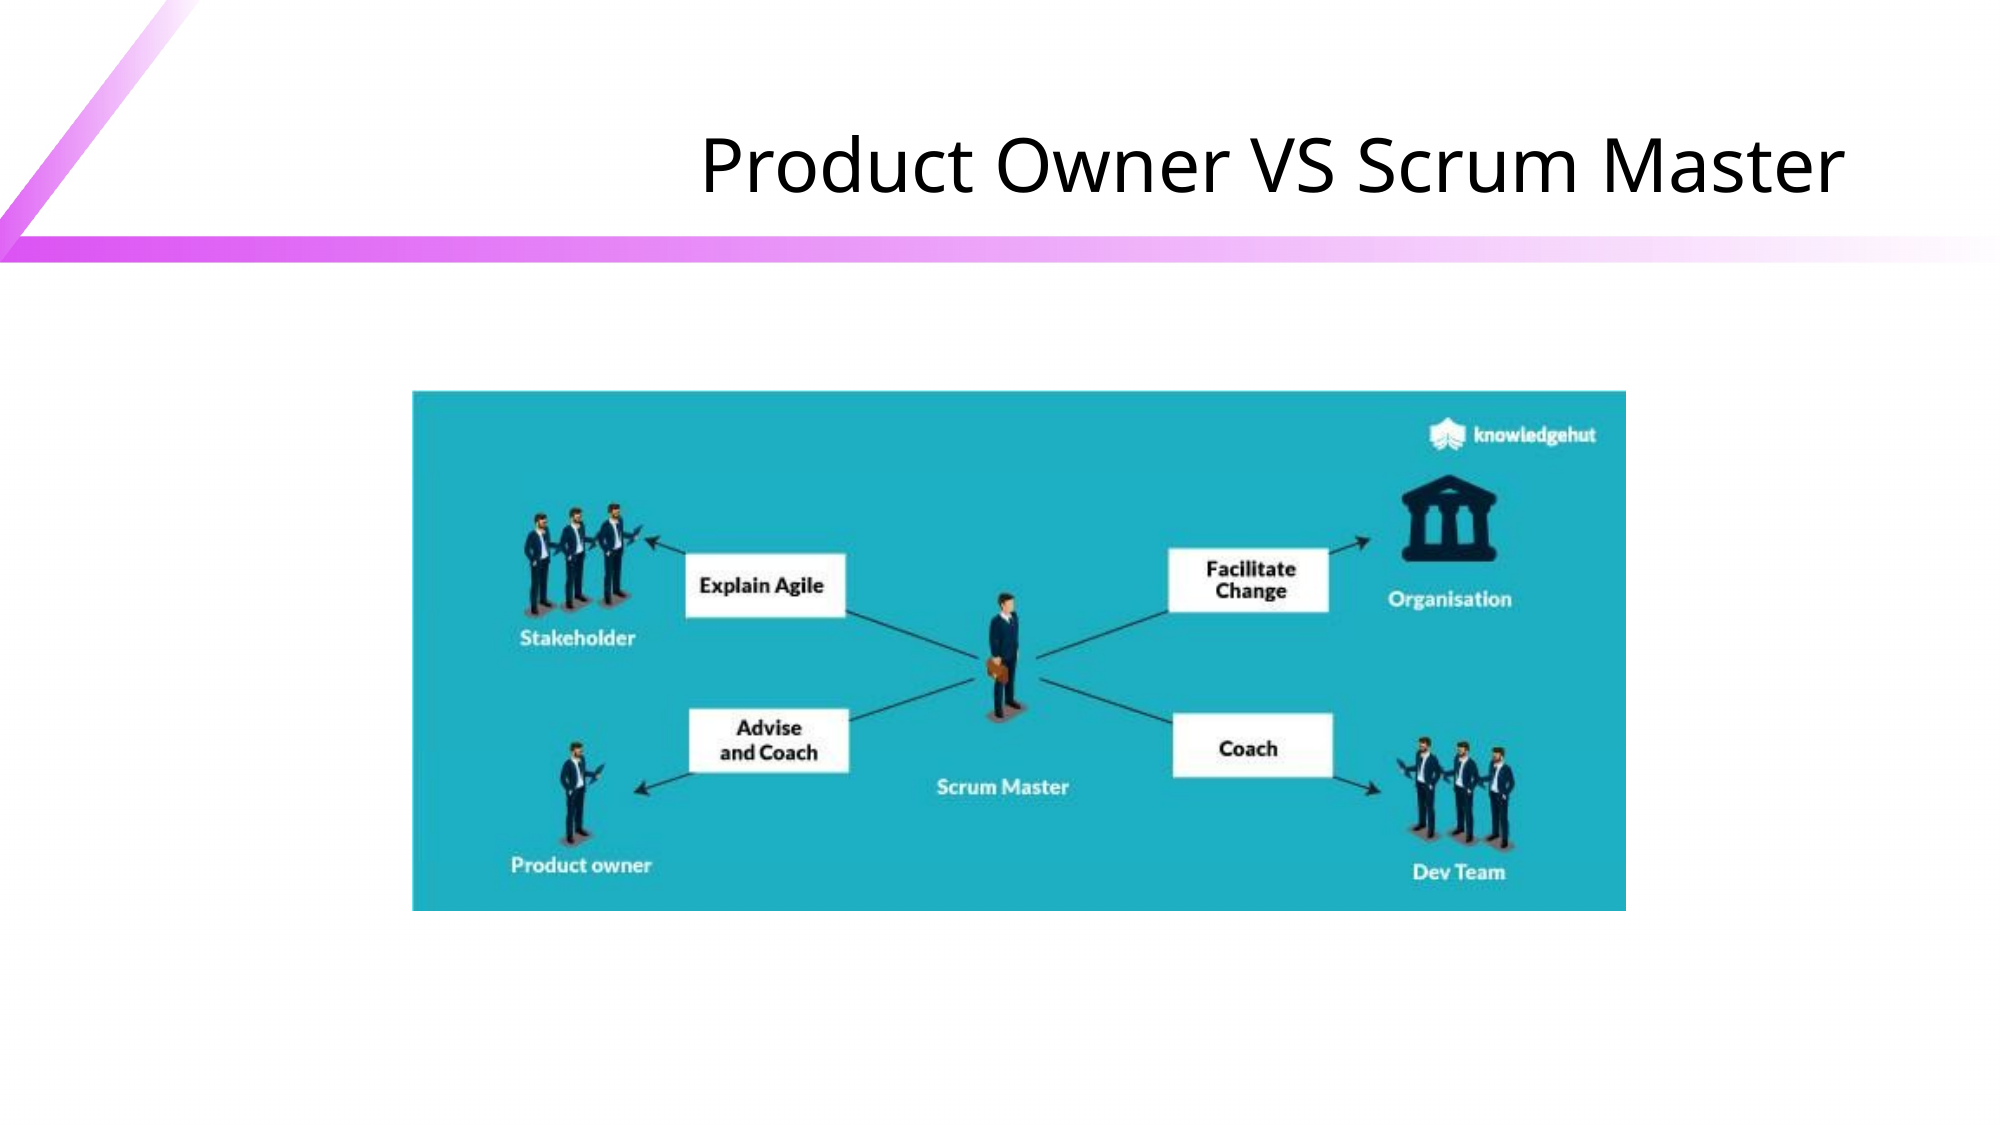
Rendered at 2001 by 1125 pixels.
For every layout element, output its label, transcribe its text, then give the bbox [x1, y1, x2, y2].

picture [0, 0, 2000, 1125]
title Product Owner VS Scrum Master [137, 59, 1863, 278]
